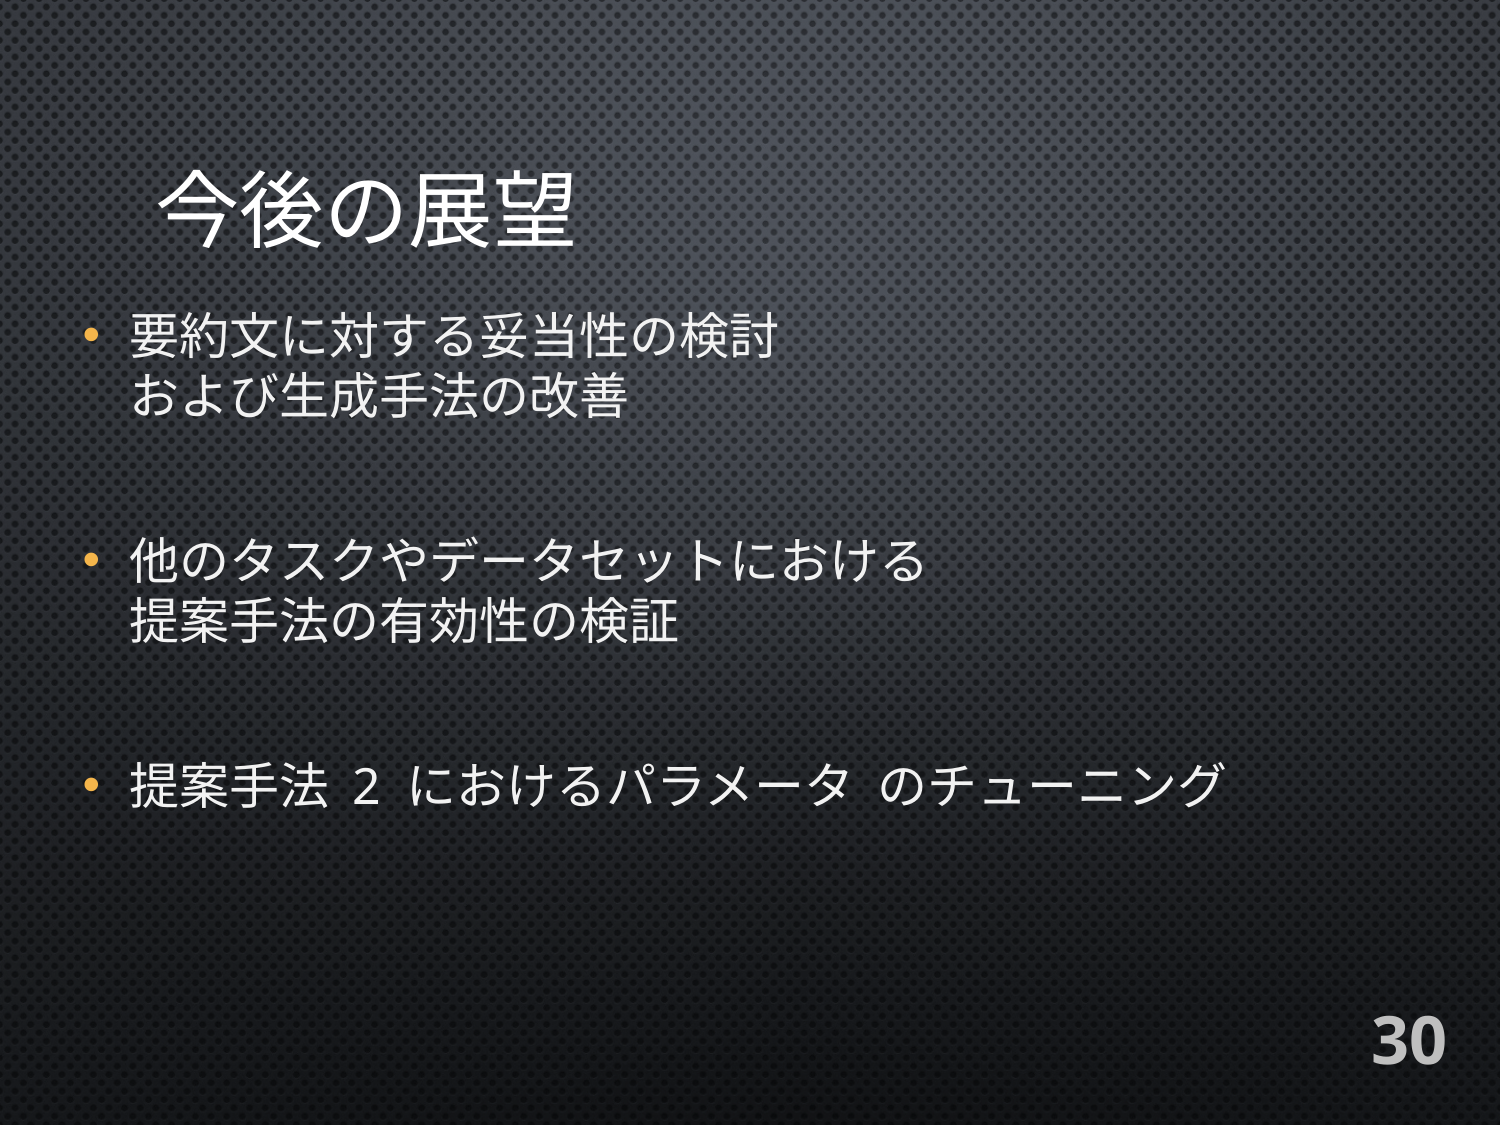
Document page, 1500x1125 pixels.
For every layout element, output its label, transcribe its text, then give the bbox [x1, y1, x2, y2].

title 今後の展望 [140, 140, 1360, 276]
slide_number 30 [1268, 1013, 1463, 1074]
